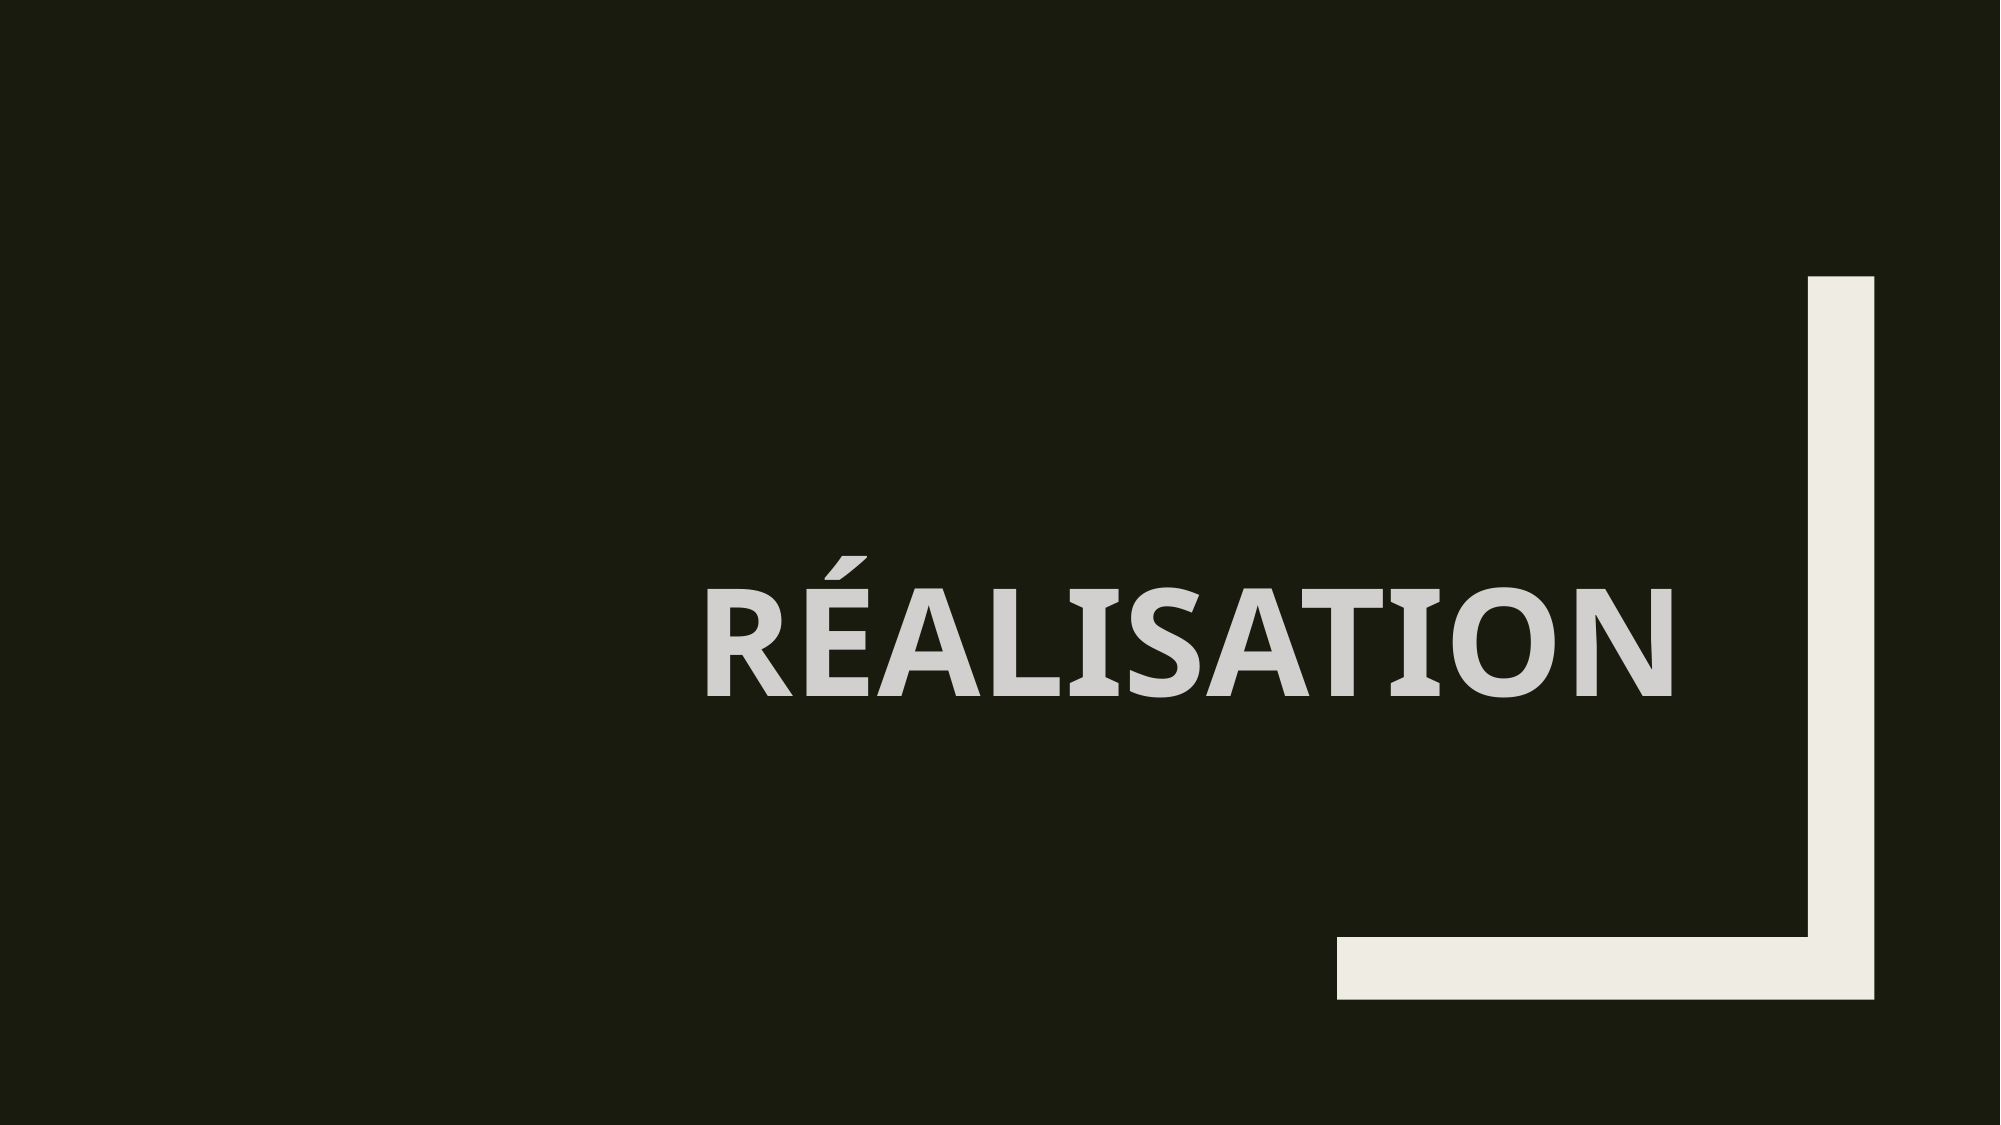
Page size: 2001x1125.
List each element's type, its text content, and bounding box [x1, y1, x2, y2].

title Réalisation [124, 267, 1702, 736]
